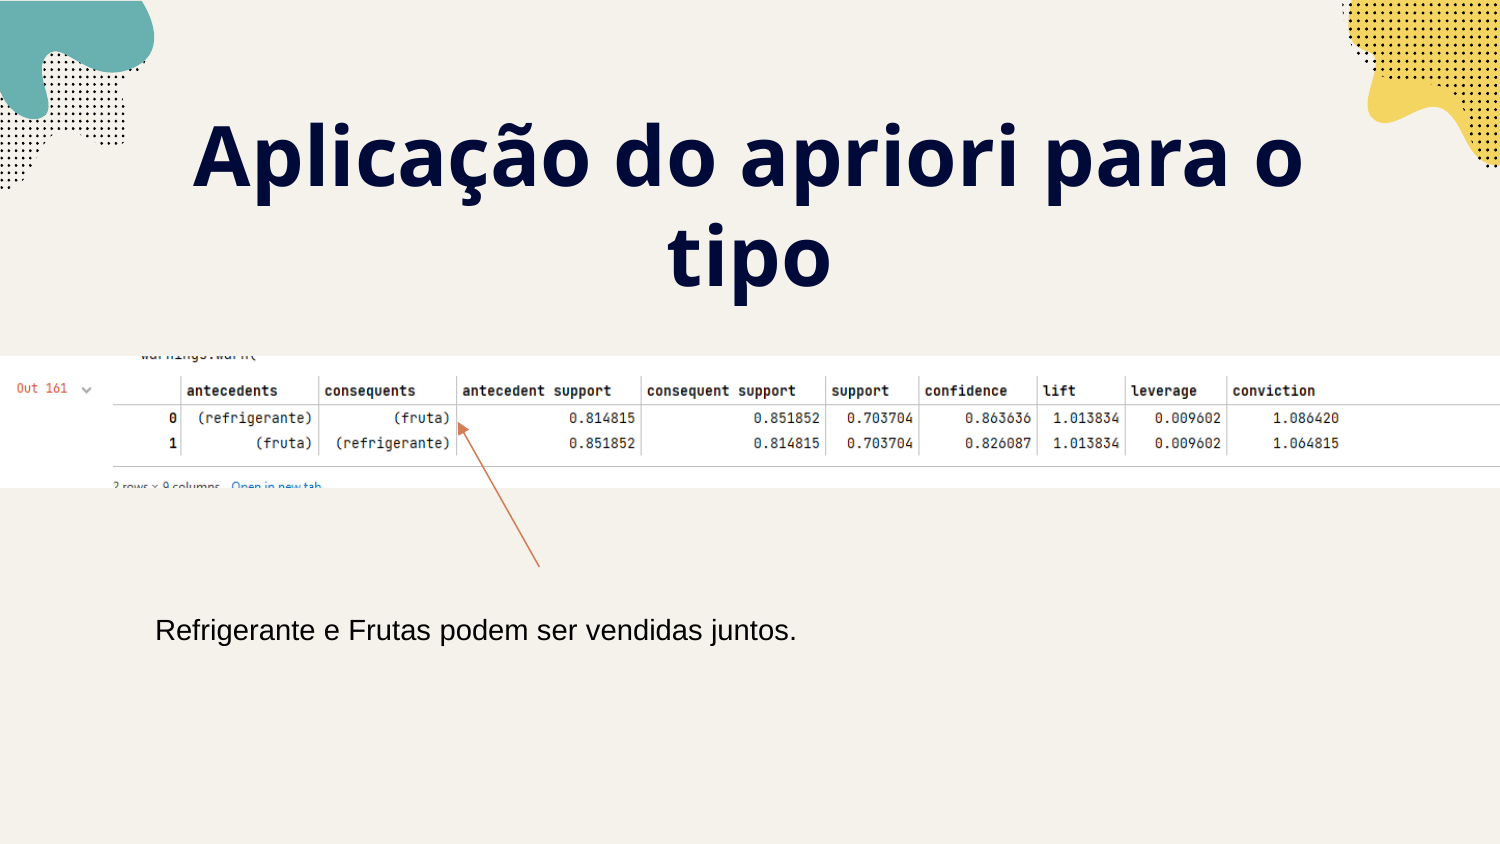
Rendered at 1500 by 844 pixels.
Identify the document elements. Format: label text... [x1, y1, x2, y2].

text_box Refrigerante e Frutas podem ser vendidas juntos. [140, 604, 814, 654]
picture [0, 356, 1500, 488]
title Aplicação do apriori para o tipo [116, 88, 1383, 190]
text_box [457, 421, 540, 568]
